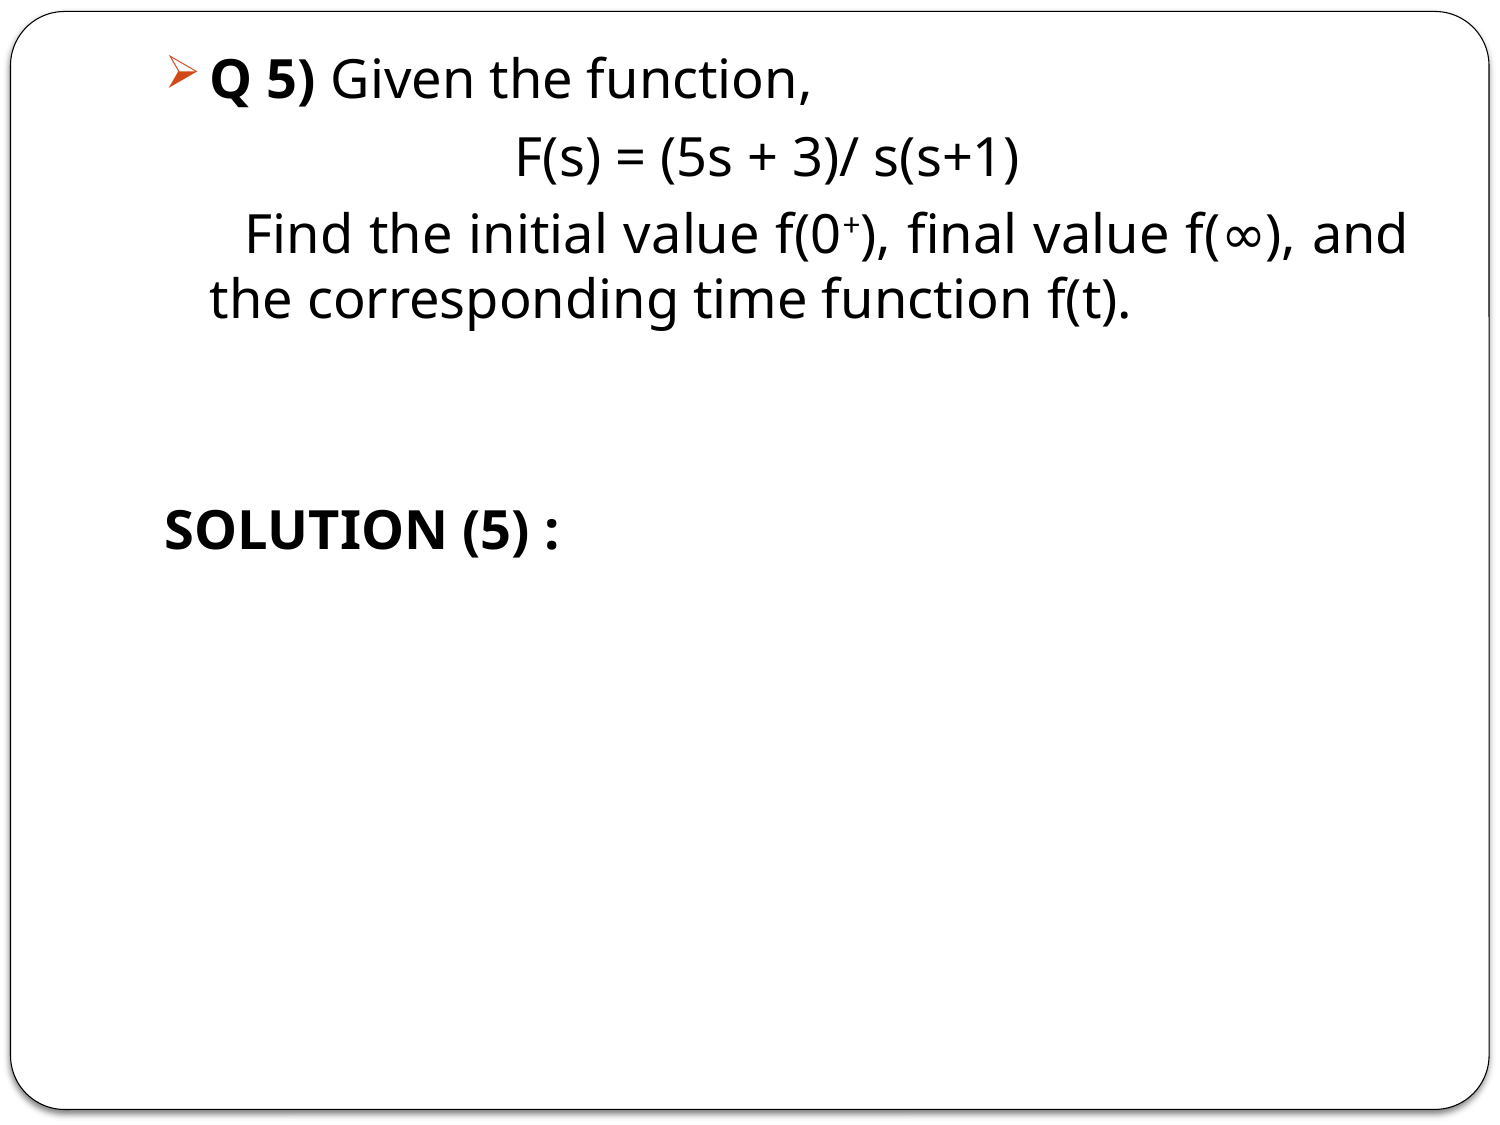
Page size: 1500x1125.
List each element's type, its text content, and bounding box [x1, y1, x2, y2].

list Q 5) Given the function, F(s) = (5s + 3)/ s(s+1) Find the initial value f(0+), final value f(∞), and the corresponding time function f(t). SOLUTION (5) : [150, 37, 1425, 1075]
